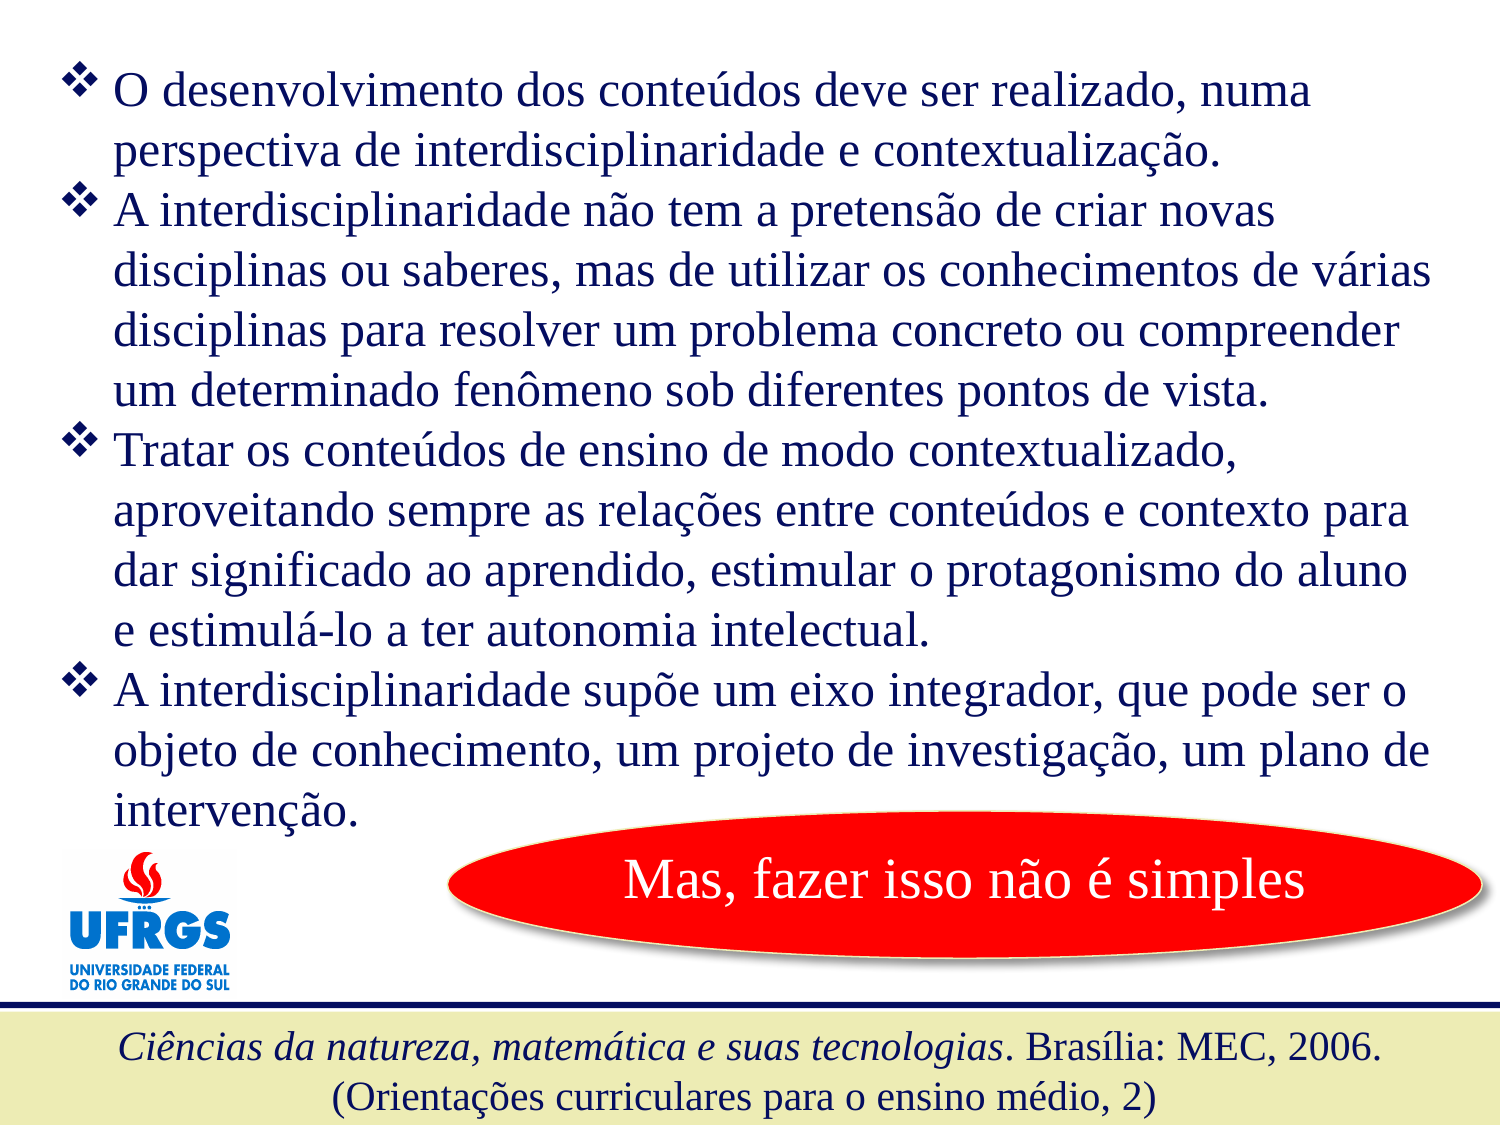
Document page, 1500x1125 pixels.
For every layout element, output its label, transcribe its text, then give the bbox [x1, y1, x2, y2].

text_box Mas, fazer isso não é simples [447, 810, 1483, 959]
text_box O desenvolvimento dos conteúdos deve ser realizado, numa perspectiva de interdisciplinaridade e contextualização. A interdisciplinaridade não tem a pretensão de criar novas disciplinas ou saberes, mas de utilizar os conhecimentos de várias disciplinas para resolver um problema concreto ou compreender um determinado fenômeno sob diferentes pontos de vista. Tratar os conteúdos de ensino de modo contextualizado, aproveitando sempre as relações entre conteúdos e contexto para dar significado ao aprendido, estimular o protagonismo do aluno e estimulá-lo a ter autonomia intelectual. A interdisciplinaridade supõe um eixo integrador, que pode ser o objeto de conhecimento, um projeto de investigação, um plano de intervenção. [42, 48, 1449, 844]
text_box Ciências da natureza, matemática e suas tecnologias. Brasília: MEC, 2006. (Orientações curriculares para o ensino médio, 2) [0, 1011, 1500, 1125]
picture [62, 849, 237, 999]
